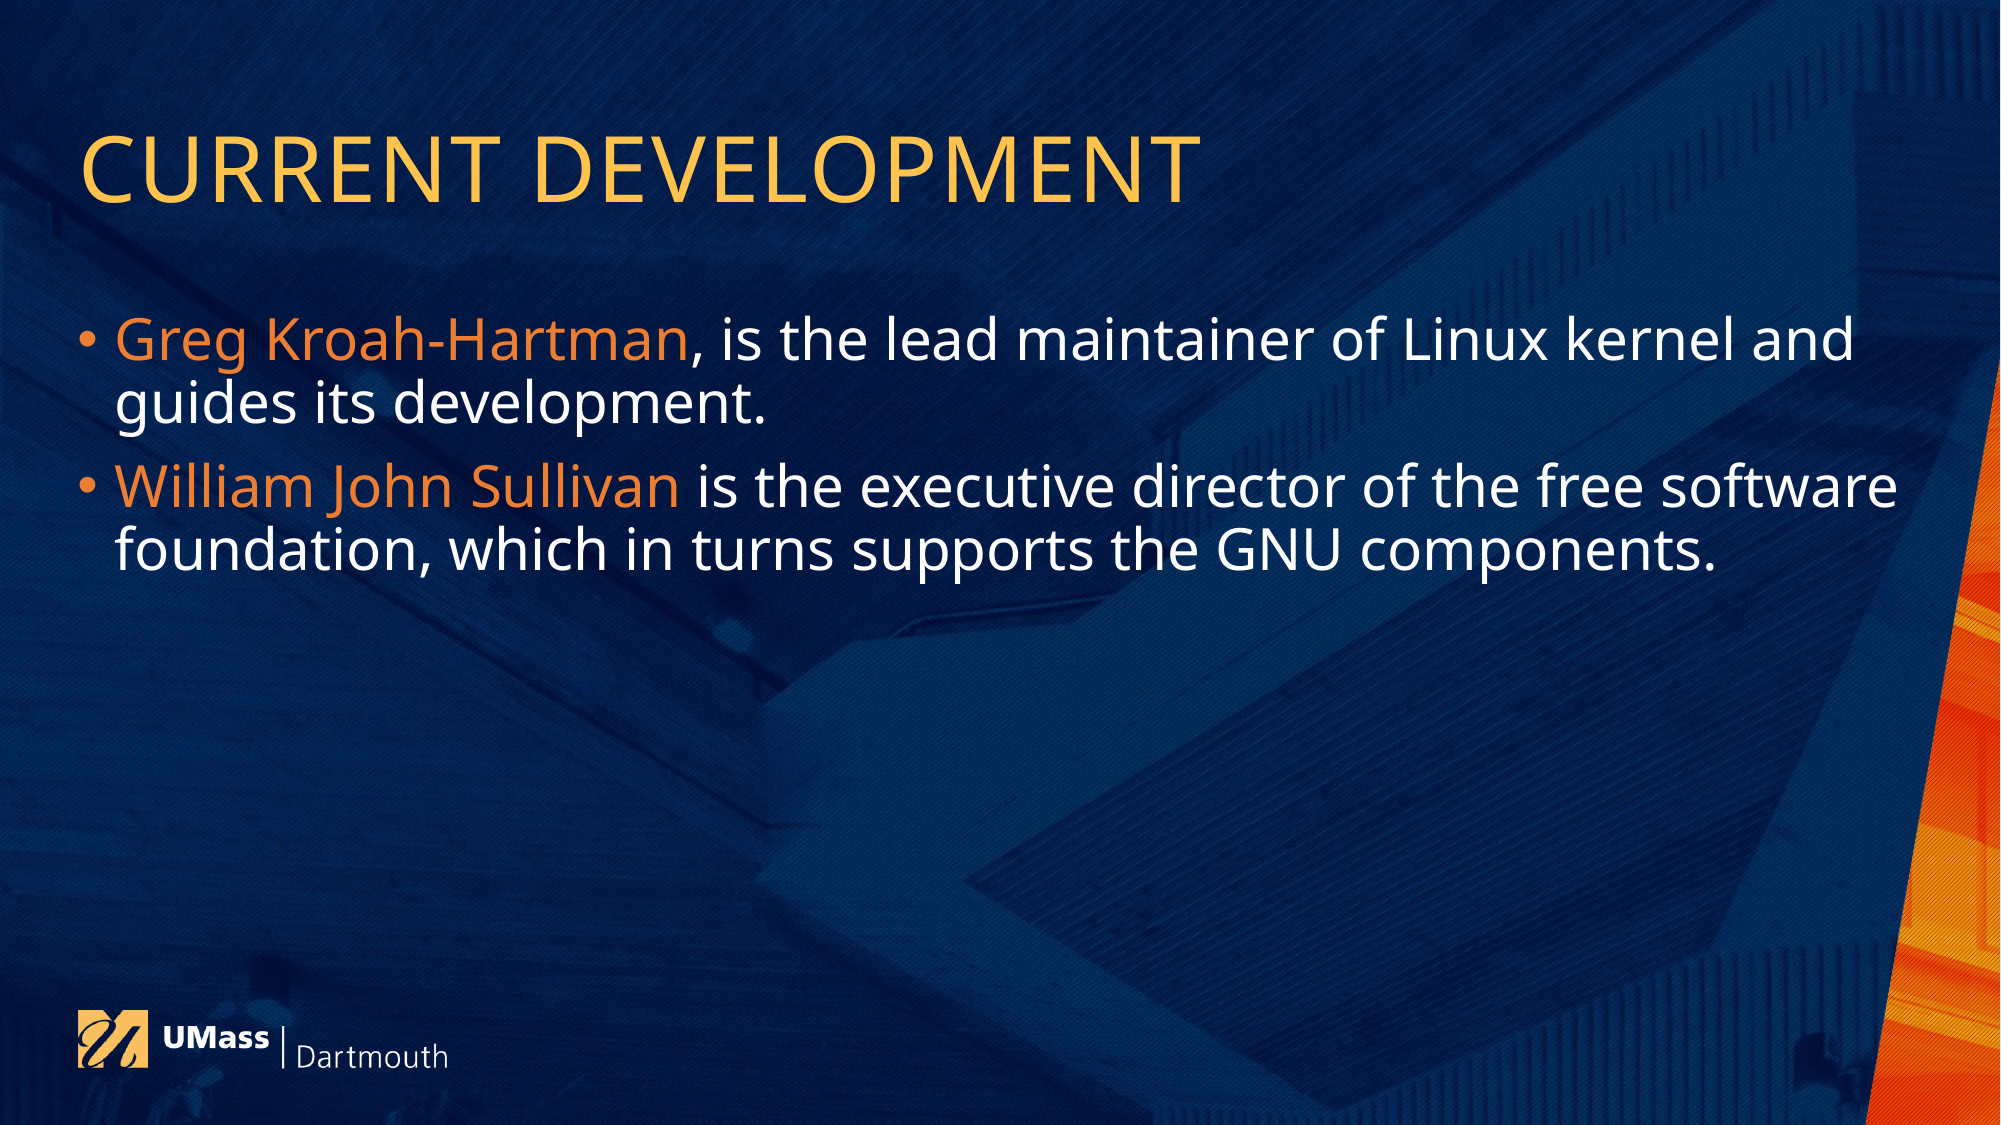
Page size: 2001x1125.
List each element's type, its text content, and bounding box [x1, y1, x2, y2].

picture [0, 0, 2001, 1125]
title Current Development [62, 63, 1938, 282]
list Greg Kroah-Hartman, is the lead maintainer of Linux kernel and guides its development. William John Sullivan is the executive director of the free software foundation, which in turns supports the GNU components. [62, 302, 1938, 983]
